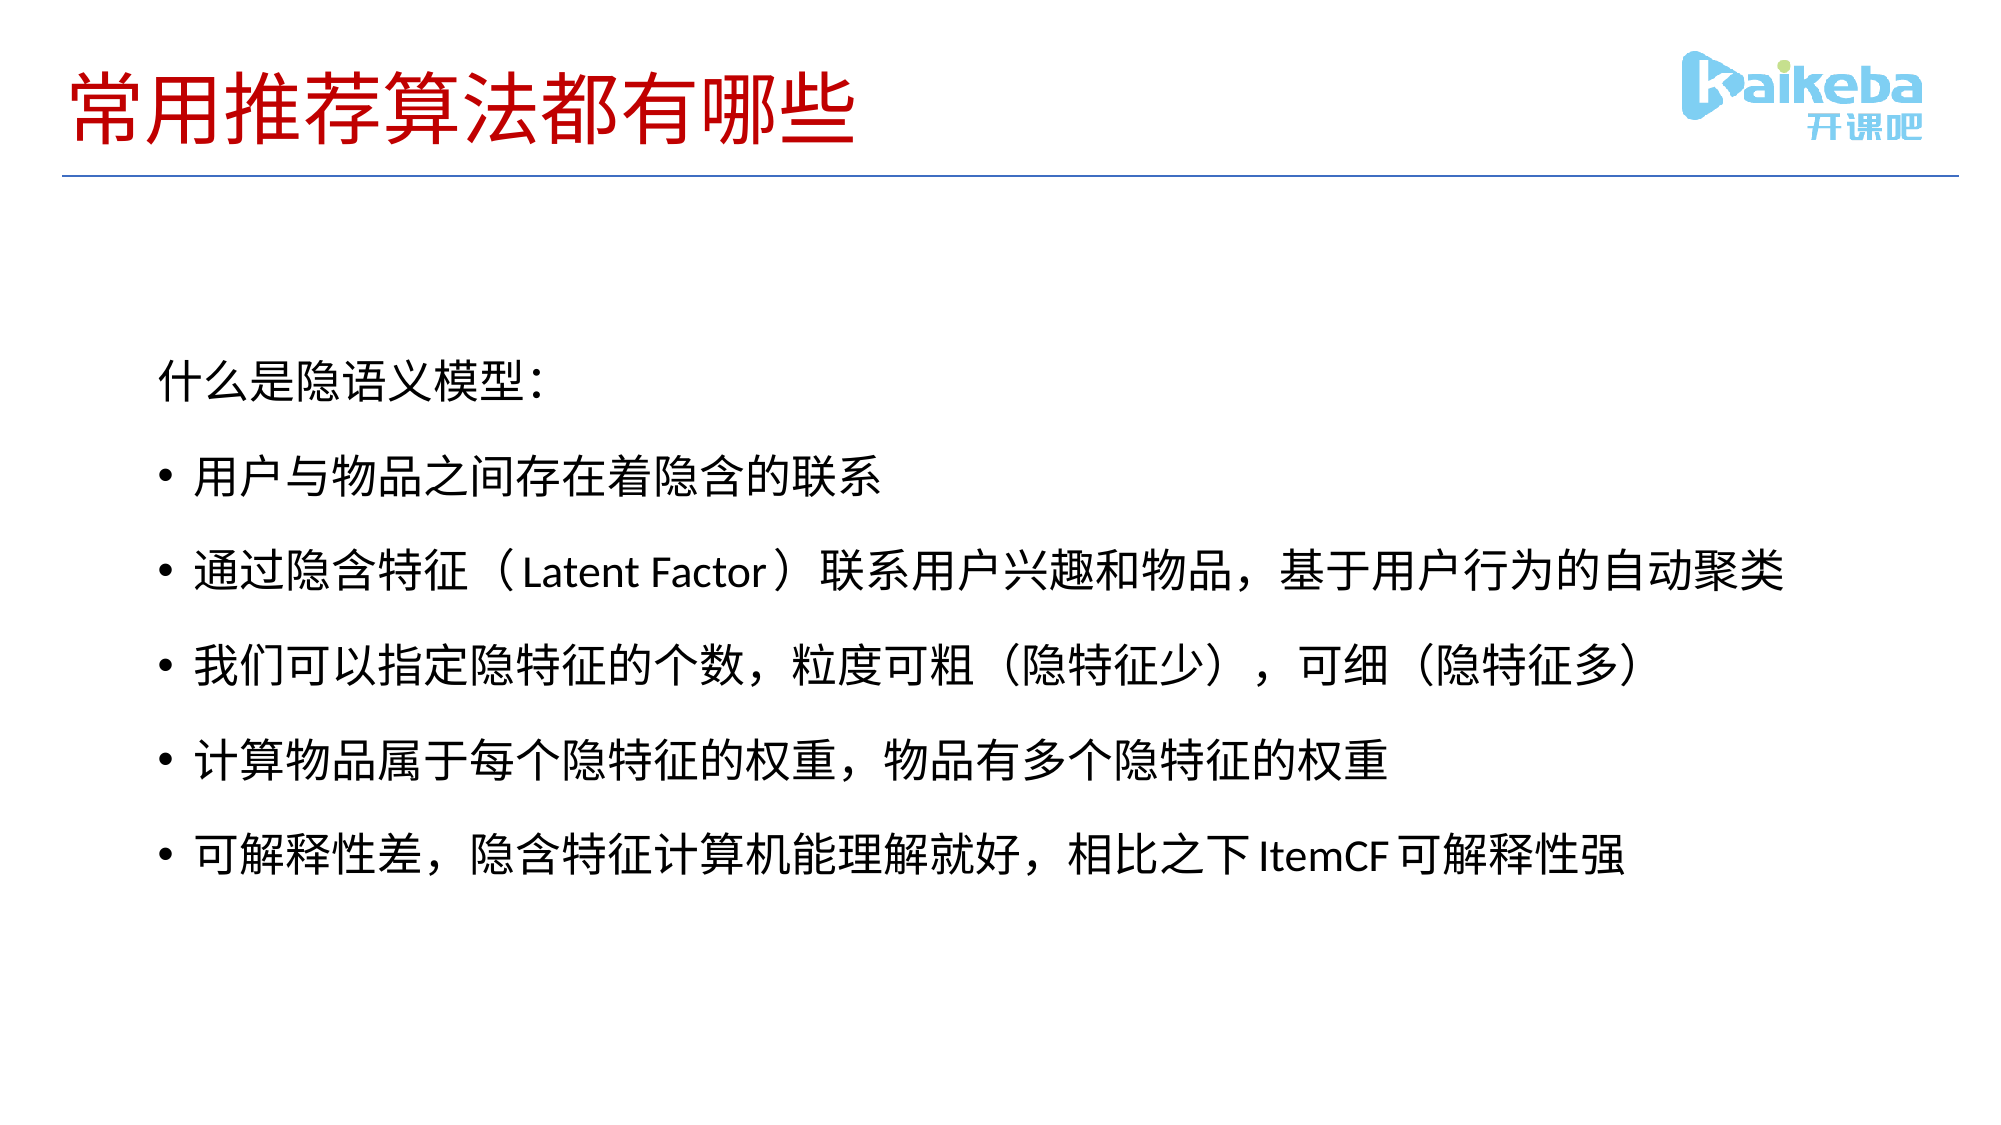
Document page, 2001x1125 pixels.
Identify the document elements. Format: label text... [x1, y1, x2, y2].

title 常用推荐算法都有哪些 [57, 59, 1728, 167]
text_box 表示用户u 对item i 的评分 当 >0时，表示有评分，当=0时，表示没有评分， 表示用户u 的向量，k维列向量 表示item i 的向量，k维列向量 用户矩阵X，用户数为N 商品矩阵Y，商品数为M [1653, 21, 1950, 167]
text_box 什么是隐语义模型： 用户与物品之间存在着隐含的联系 通过隐含特征（Latent Factor）联系用户兴趣和物品，基于用户行为的自动聚类 我们可以指定隐特征的个数，粒度可粗（隐特征少），可细（隐特征多） 计算物品属于每个隐特征的权重，物品有多个隐特征的权重 可解释性差，隐含特征计算机能理解就好，相比之下ItemCF可解释性强 [150, 317, 1912, 895]
